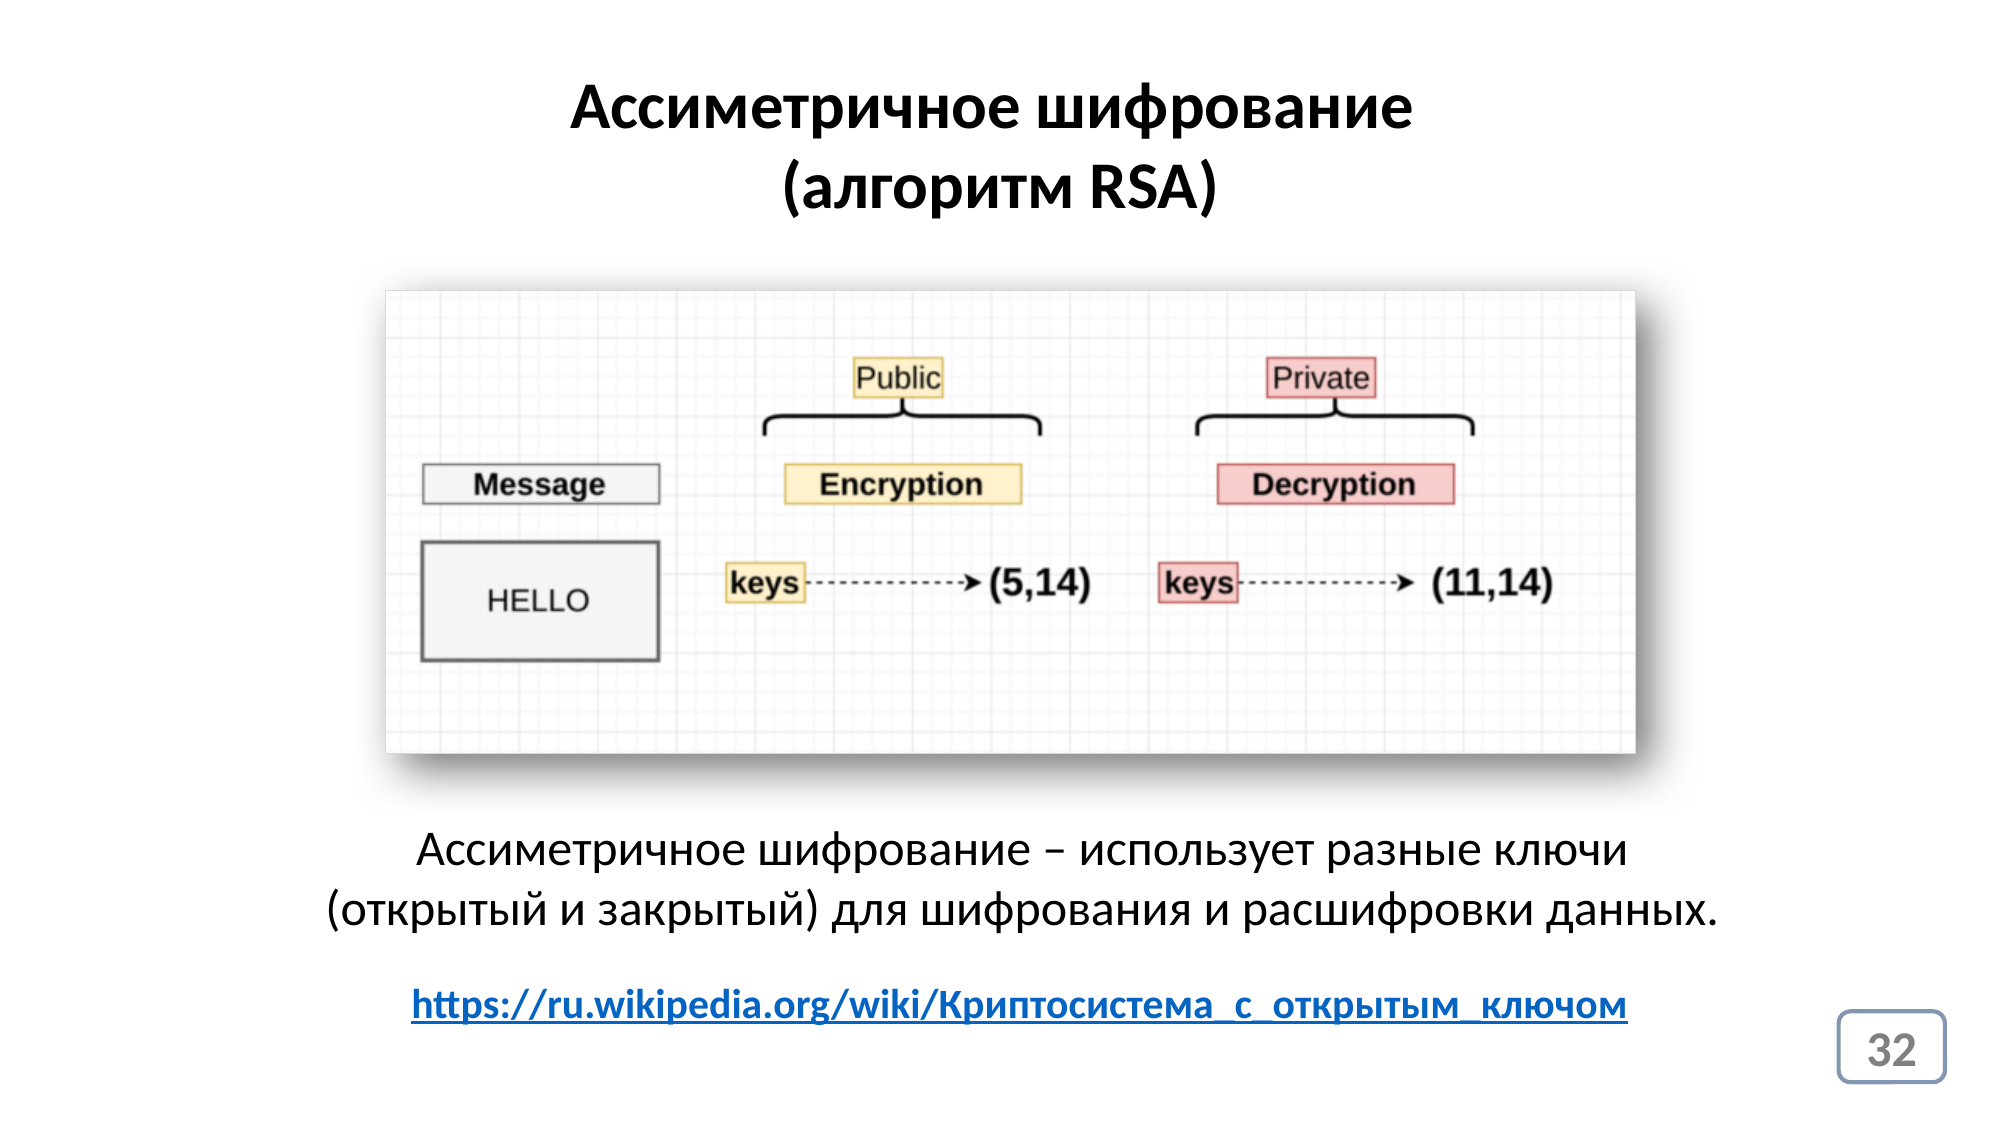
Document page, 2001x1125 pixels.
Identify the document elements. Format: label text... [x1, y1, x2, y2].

text_box Ассиметричное шифрование (алгоритм RSA) [0, 54, 2000, 230]
text_box https://ru.wikipedia.org/wiki/Криптосистема_с_открытым_ключом [396, 969, 1649, 1035]
text_box Ассиметричное шифрование – использует разные ключи (открытый и закрытый) для шифрования и расшифровки данных. [290, 808, 1755, 944]
text_box 32 [1837, 1010, 1946, 1084]
picture [385, 290, 1636, 754]
